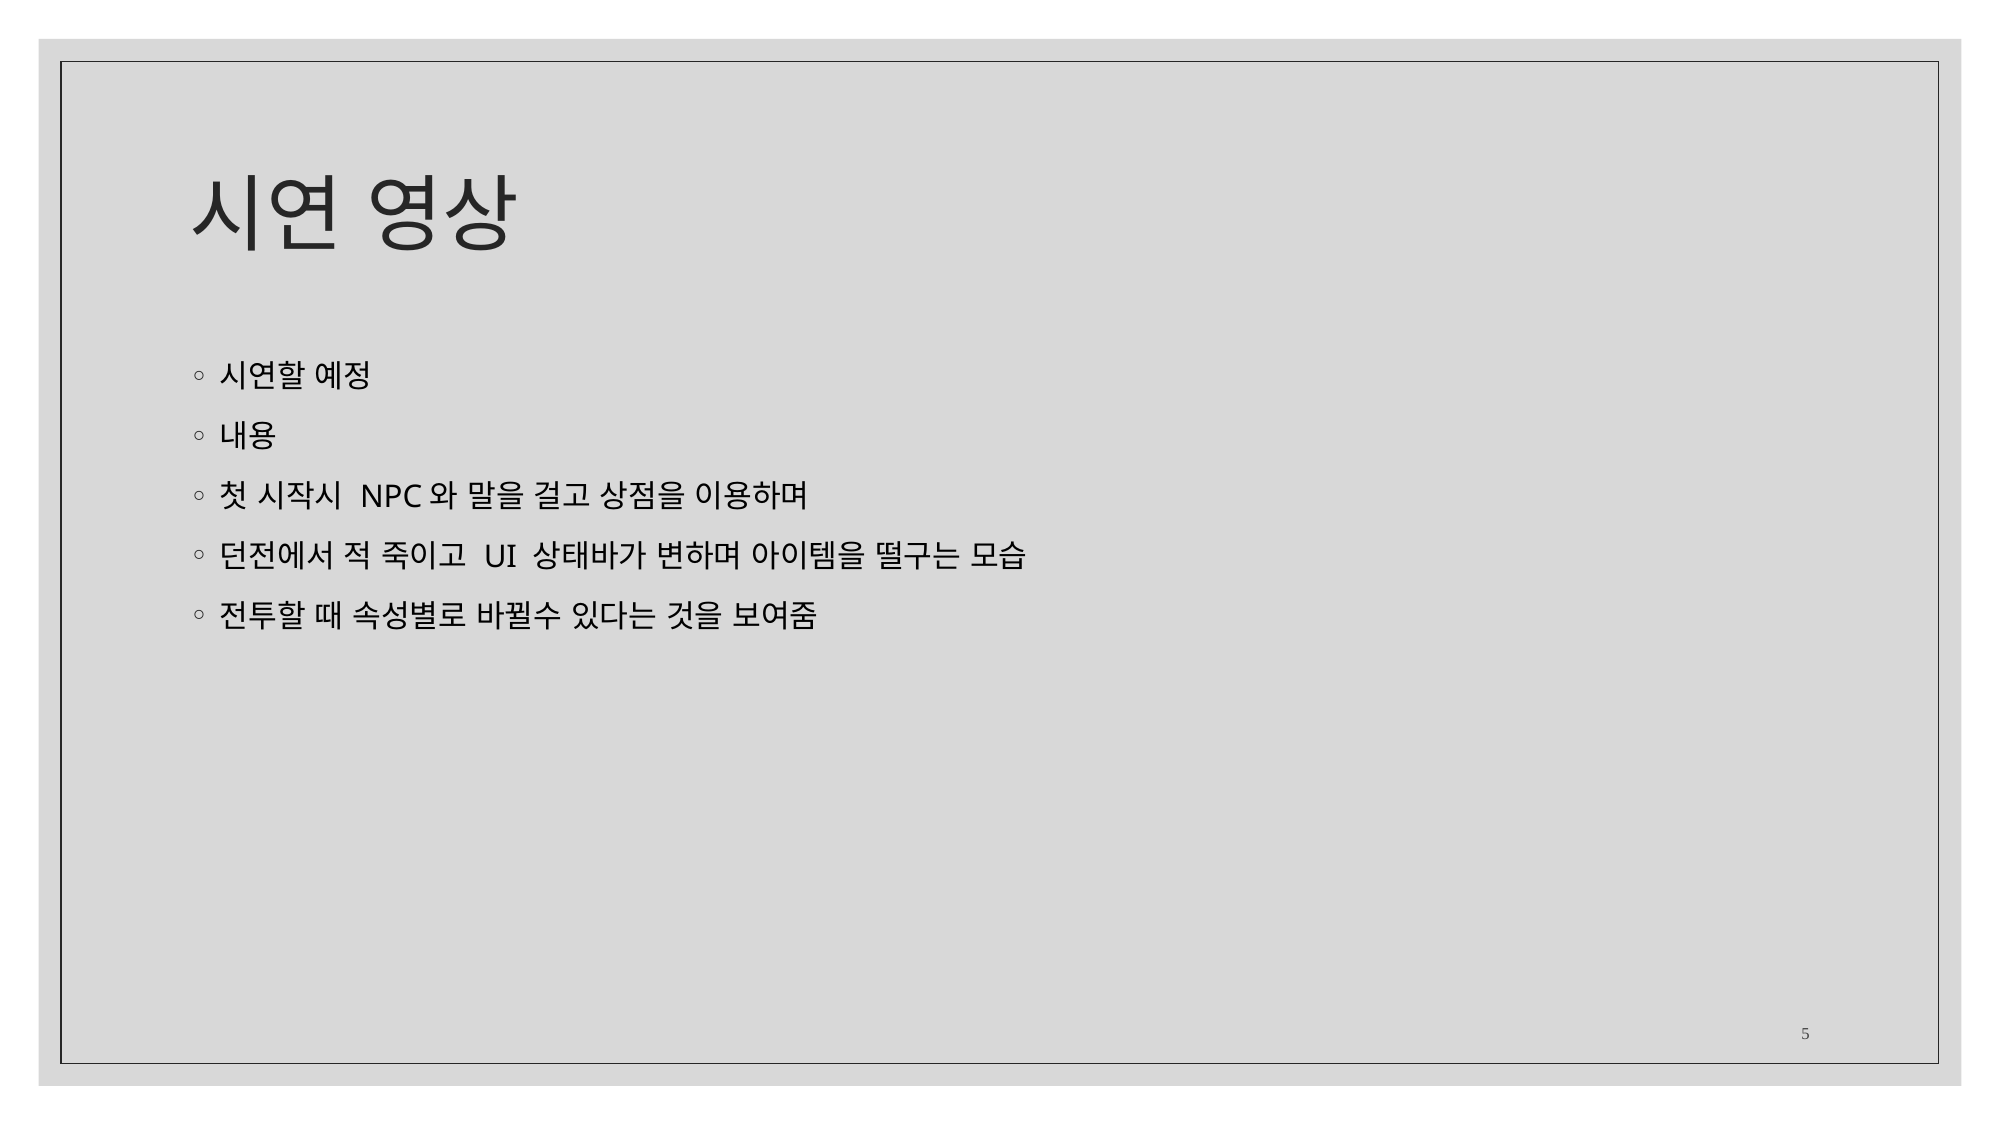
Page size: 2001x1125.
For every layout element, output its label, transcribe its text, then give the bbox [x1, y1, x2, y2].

list 시연할 예정 내용 첫 시작시 NPC와 말을 걸고 상점을 이용하며 던전에서 적 죽이고 UI 상태바가 변하며 아이템을 떨구는 모습 전투할 때 속성별로 바뀔수 있다는 것을 보여줌 [174, 345, 1825, 977]
slide_number 5 [1687, 990, 1825, 1050]
title 시연 영상 [174, 105, 1825, 331]
